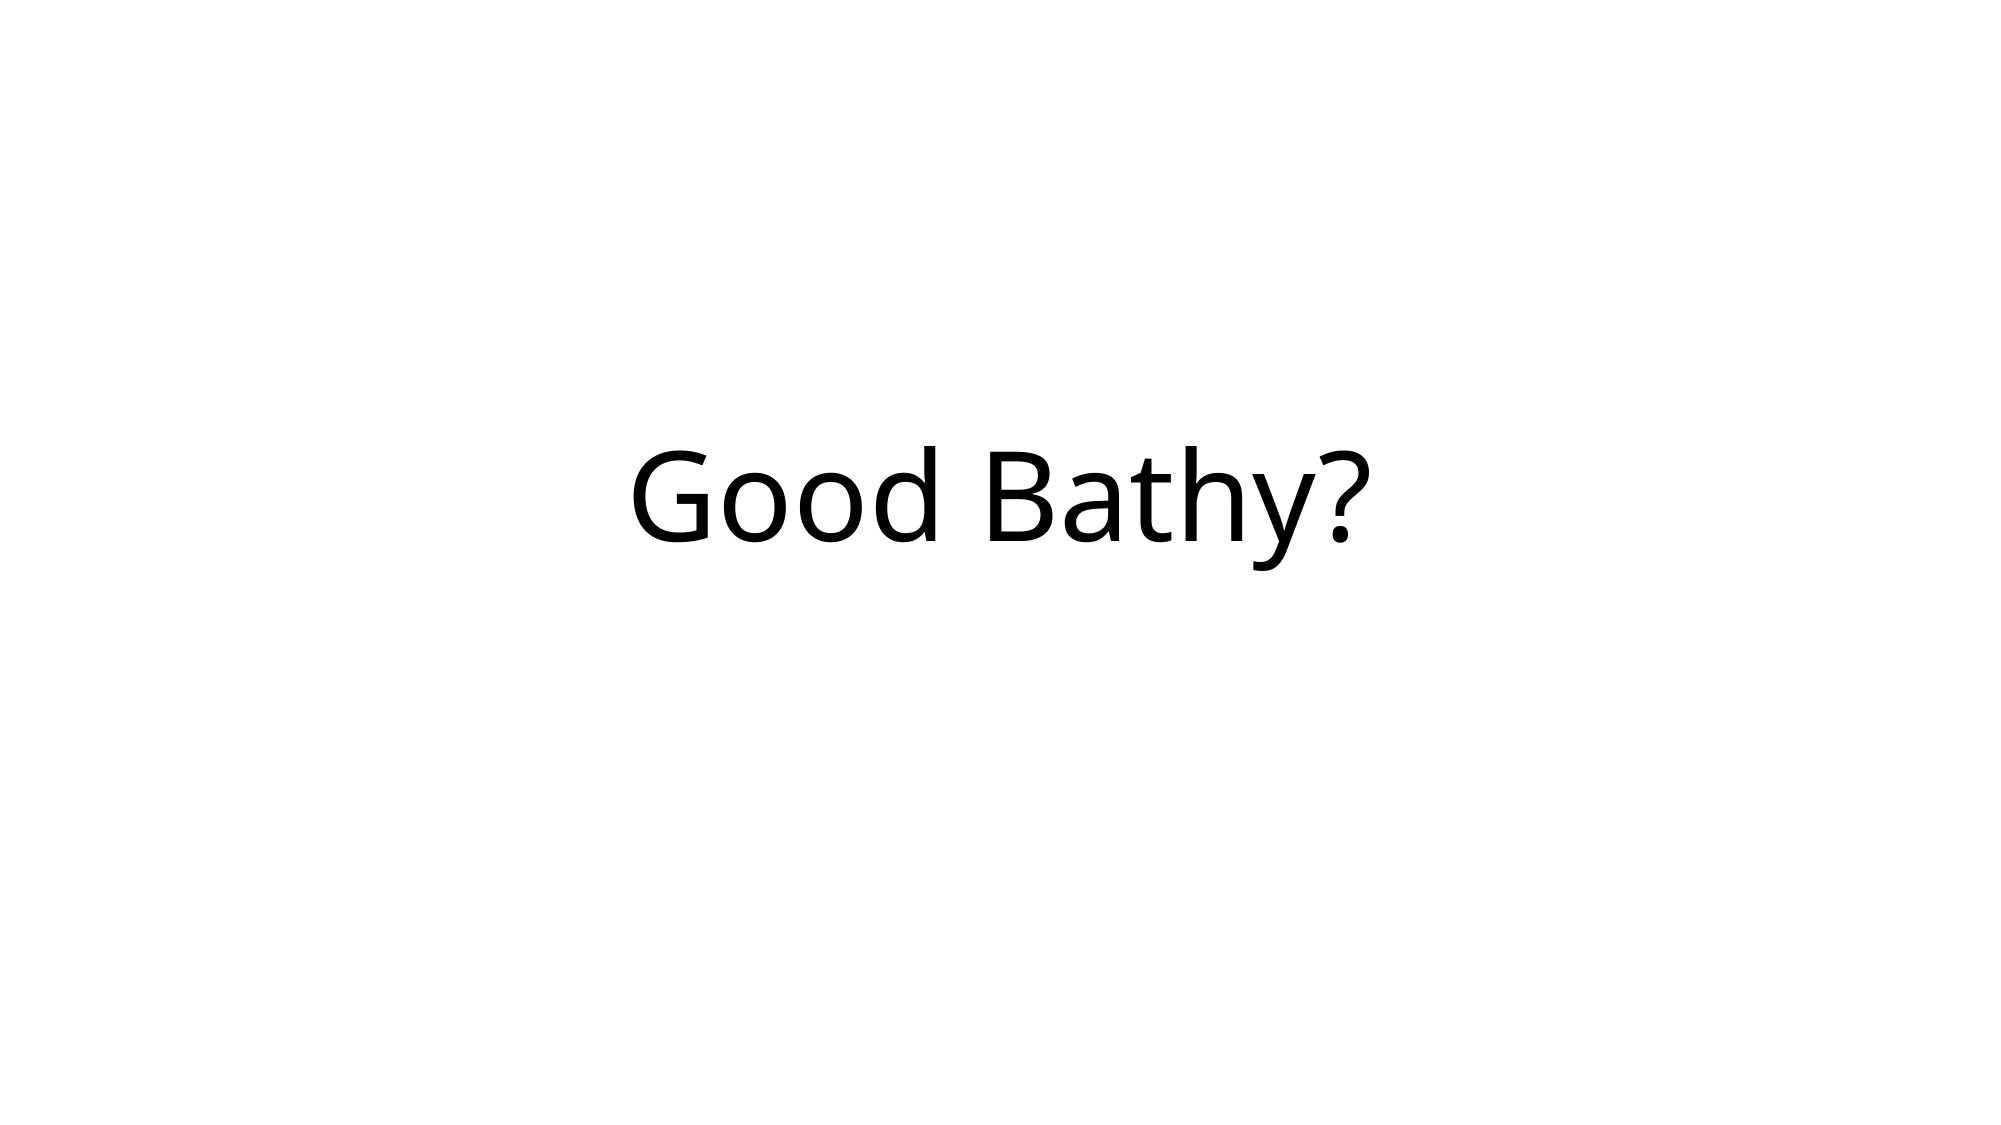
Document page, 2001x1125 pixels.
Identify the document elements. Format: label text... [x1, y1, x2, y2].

title Good Bathy? [249, 184, 1750, 576]
